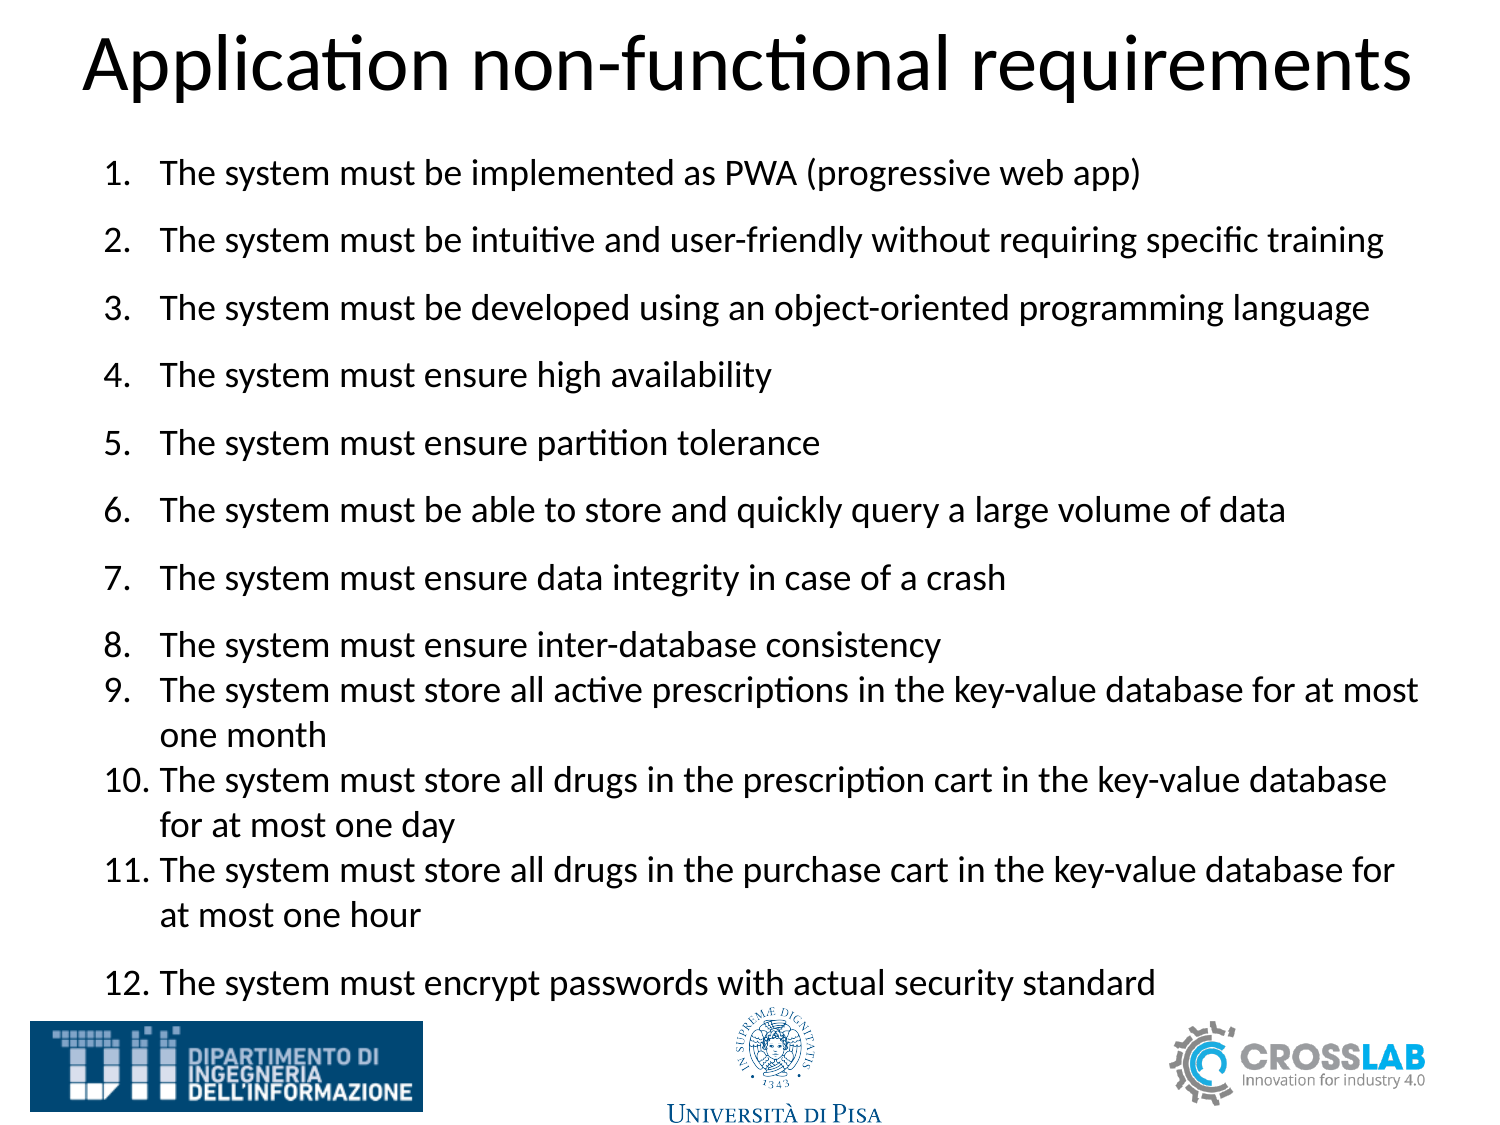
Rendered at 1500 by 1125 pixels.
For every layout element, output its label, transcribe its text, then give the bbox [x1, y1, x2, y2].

picture [30, 1021, 423, 1112]
picture [1169, 1021, 1425, 1106]
title Application non-functional requirements [30, 0, 1468, 153]
text_box The system must be implemented as PWA (progressive web app) The system must be intuitive and user-friendly without requiring specific training The system must be developed using an object-oriented programming language The system must ensure high availability The system must ensure partition tolerance The system must be able to store and quickly query a large volume of data The system must ensure data integrity in case of a crash The system must ensure inter-database consistency The system must store all active prescriptions in the key-value database for at most one month The system must store all drugs in the prescription cart in the key-value database for at most one day The system must store all drugs in the purchase cart in the key-value database for at most one hour The system must encrypt passwords with actual security standard [69, 117, 1439, 1011]
picture [667, 1011, 882, 1123]
